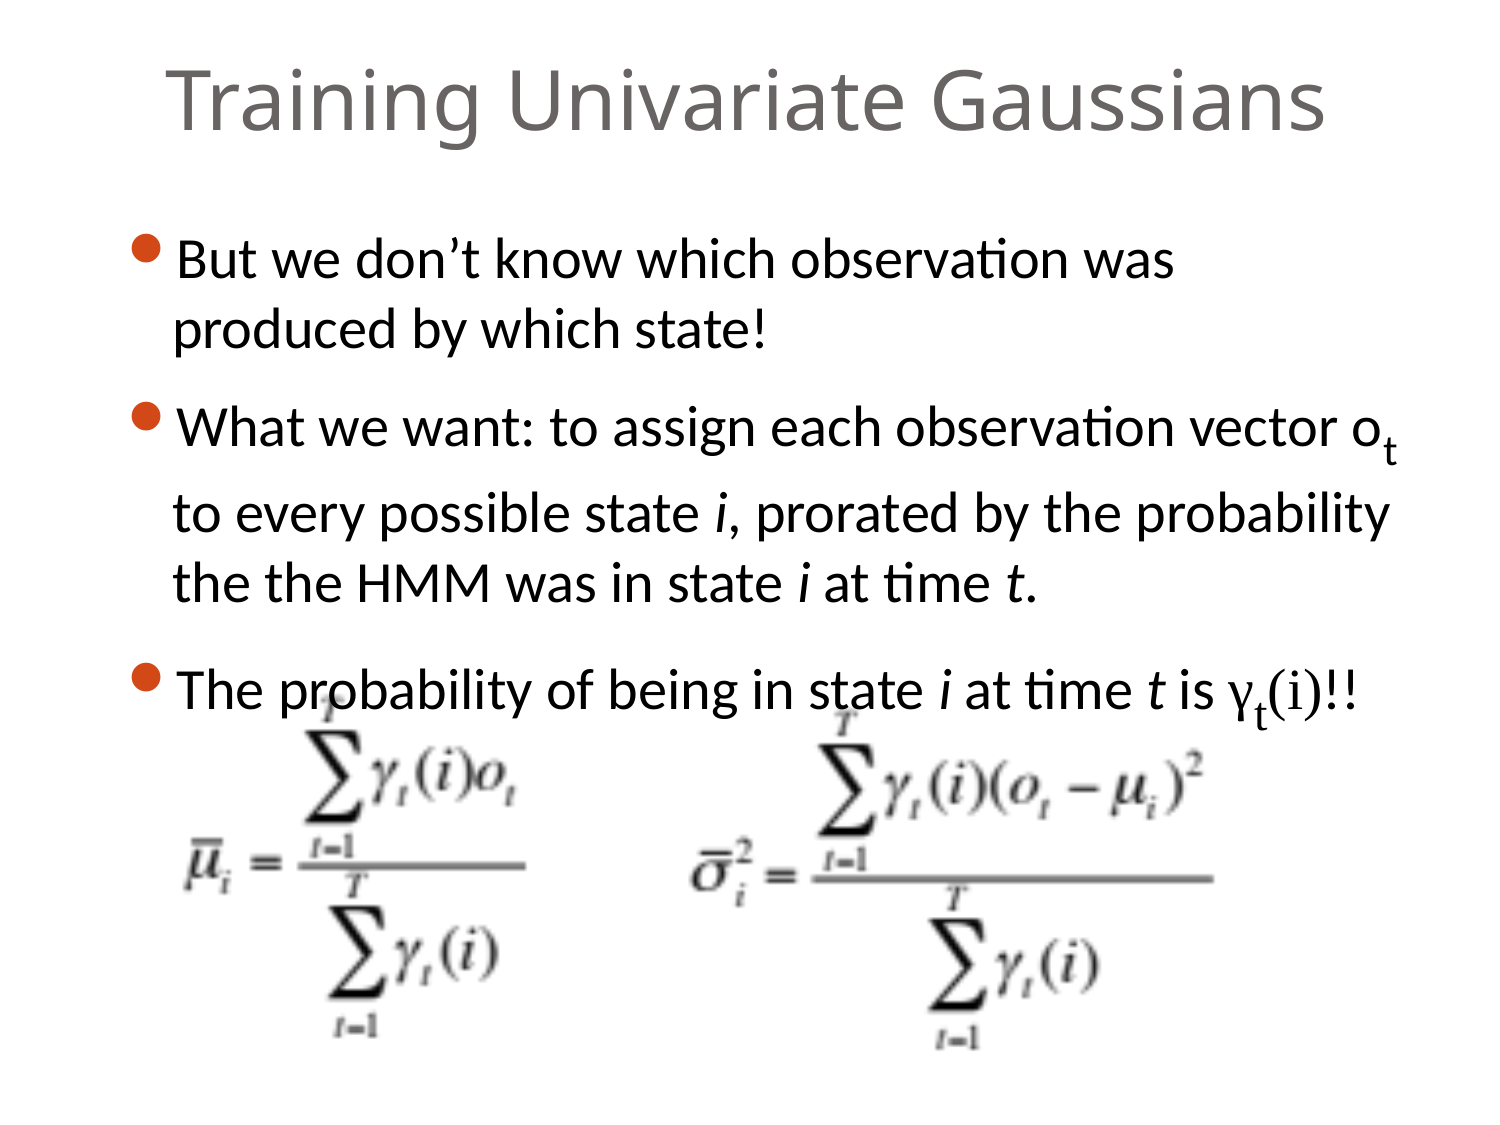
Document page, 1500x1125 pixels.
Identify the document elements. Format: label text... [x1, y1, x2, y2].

list But we don’t know which observation was produced by which state! What we want: to assign each observation vector ot to every possible state i, prorated by the probability the the HMM was in state i at time t. The probability of being in state i at time t is γt(i)!! [112, 212, 1426, 963]
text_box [177, 680, 535, 1043]
title Training Univariate Gaussians [149, 44, 1426, 163]
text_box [683, 694, 1219, 1056]
